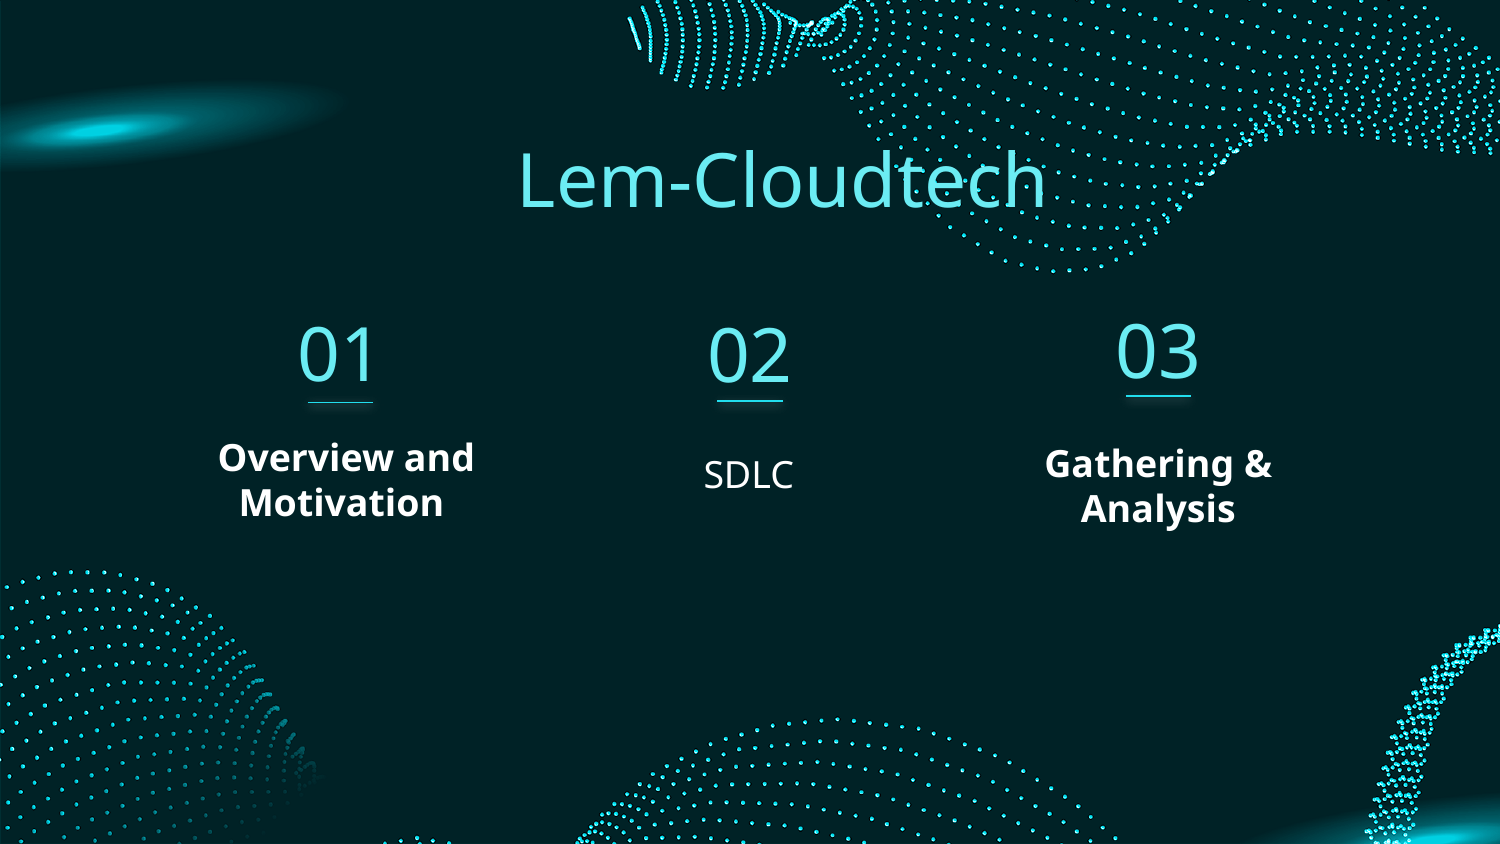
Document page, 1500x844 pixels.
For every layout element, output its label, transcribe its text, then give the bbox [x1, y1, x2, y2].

title 01 [171, 293, 511, 412]
title SDLC [579, 421, 919, 512]
text_box Lem-Cloudtech [419, 118, 1146, 238]
title 02 [580, 293, 920, 413]
title 03 [988, 289, 1328, 409]
title Overview and Motivation [171, 448, 512, 539]
picture [0, 0, 1500, 844]
title Gathering & Analysis [988, 454, 1328, 545]
